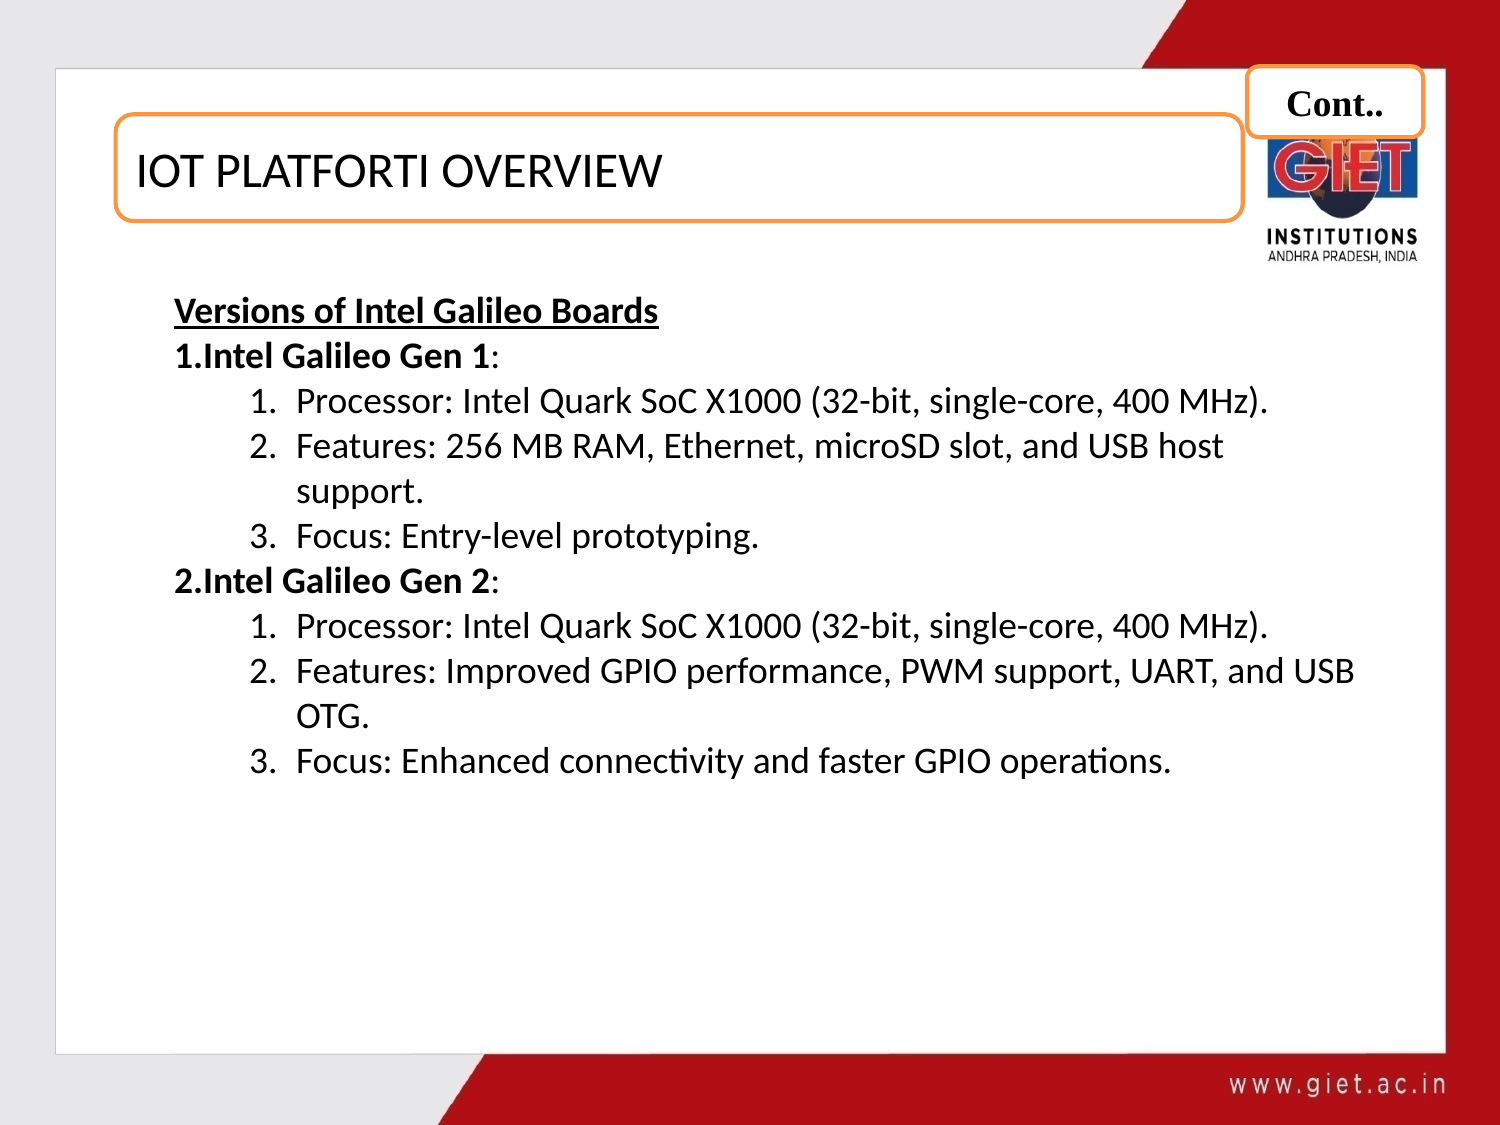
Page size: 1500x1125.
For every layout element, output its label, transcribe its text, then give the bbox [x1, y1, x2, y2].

text_box Cont.. [1244, 64, 1426, 140]
text_box IOT PLATFORTI OVERVIEW [113, 112, 1245, 224]
text_box Versions of Intel Galileo Boards Intel Galileo Gen 1: Processor: Intel Quark SoC X1000 (32-bit, single-core, 400 MHz). Features: 256 MB RAM, Ethernet, microSD slot, and USB host support. Focus: Entry-level prototyping. Intel Galileo Gen 2: Processor: Intel Quark SoC X1000 (32-bit, single-core, 400 MHz). Features: Improved GPIO performance, PWM support, UART, and USB OTG. Focus: Enhanced connectivity and faster GPIO operations. [159, 278, 1376, 849]
picture [0, 0, 1500, 1125]
